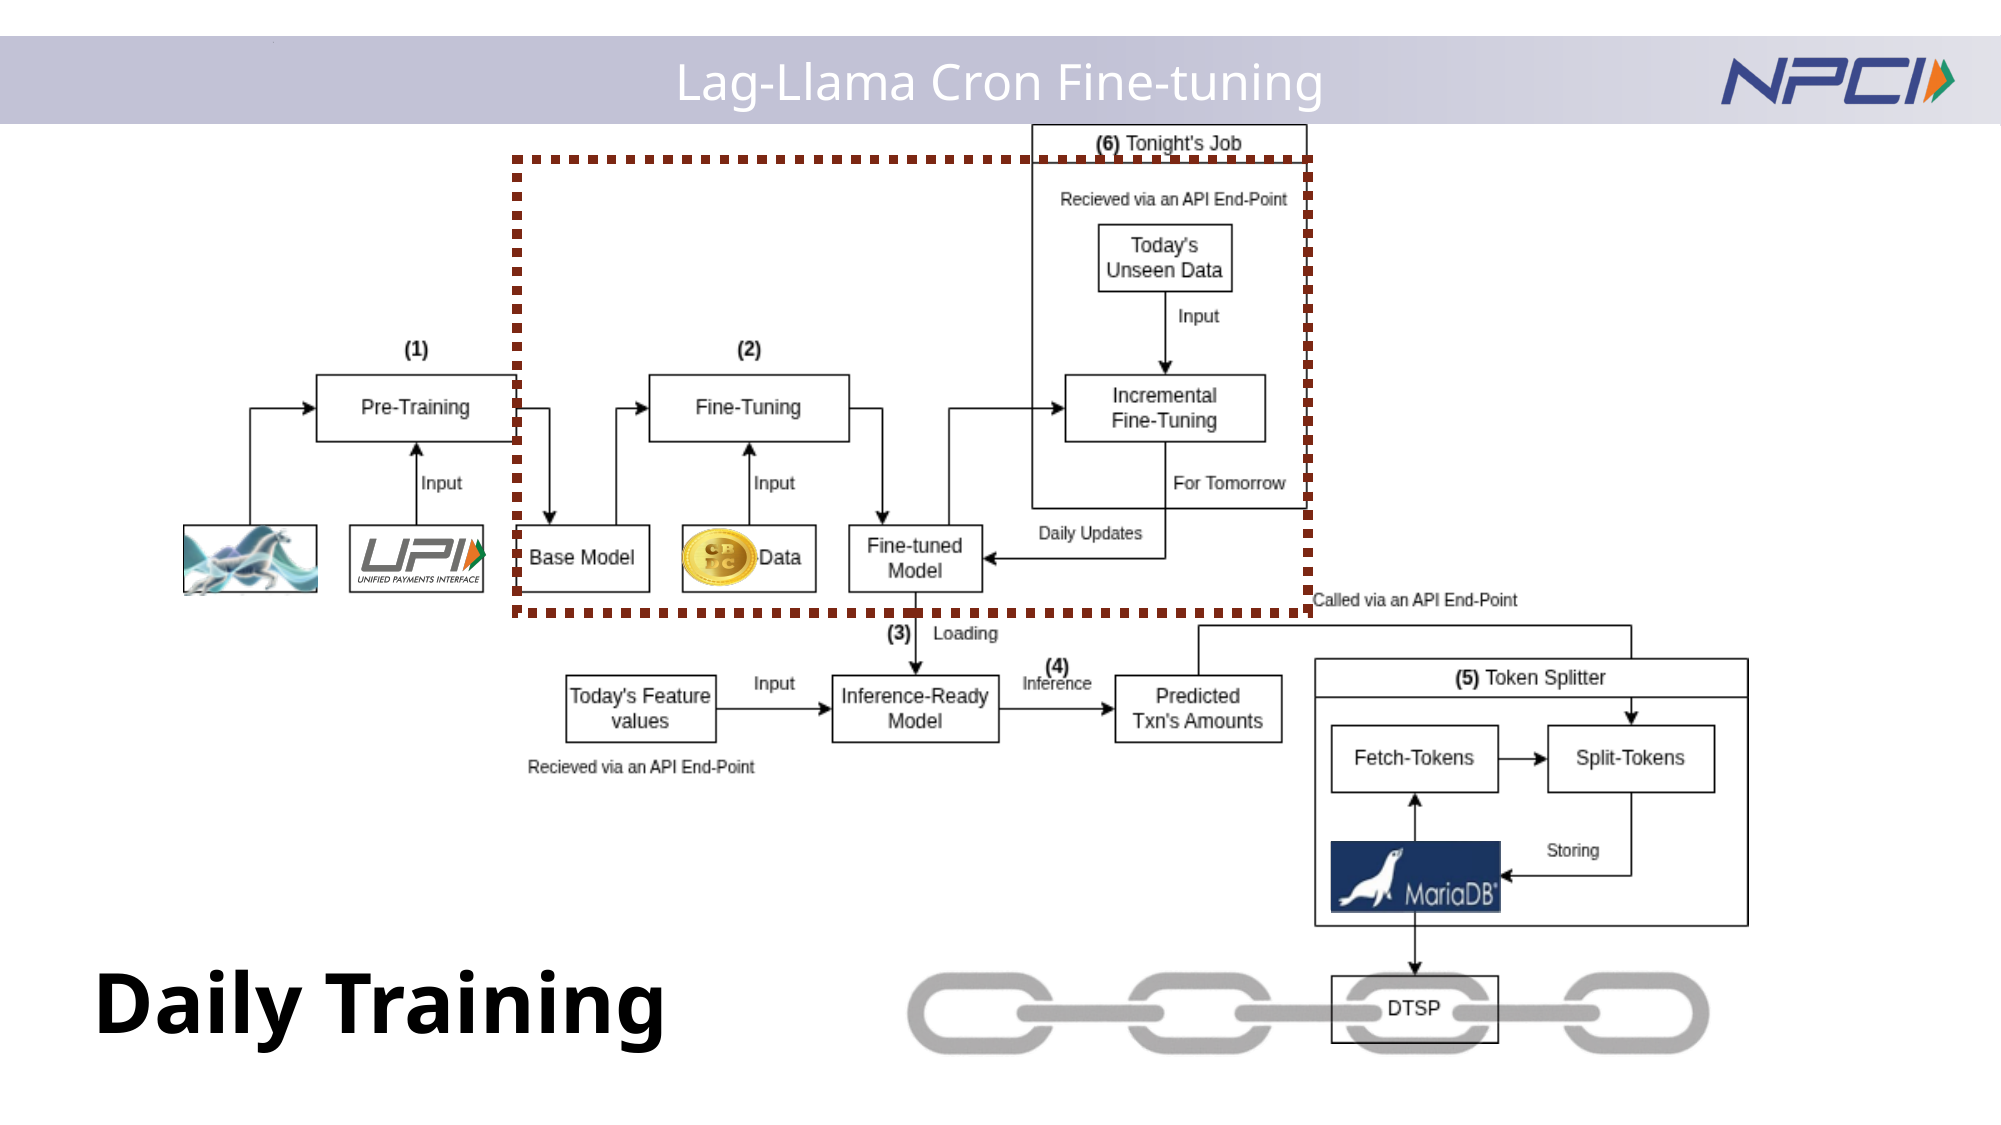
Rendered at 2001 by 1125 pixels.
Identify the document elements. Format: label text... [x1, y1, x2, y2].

picture [271, 33, 275, 51]
text_box Lag-Llama Cron Fine-tuning [0, 34, 2000, 127]
picture [183, 124, 1872, 1125]
picture [1711, 46, 1964, 115]
text_box Daily Training [78, 859, 746, 1059]
